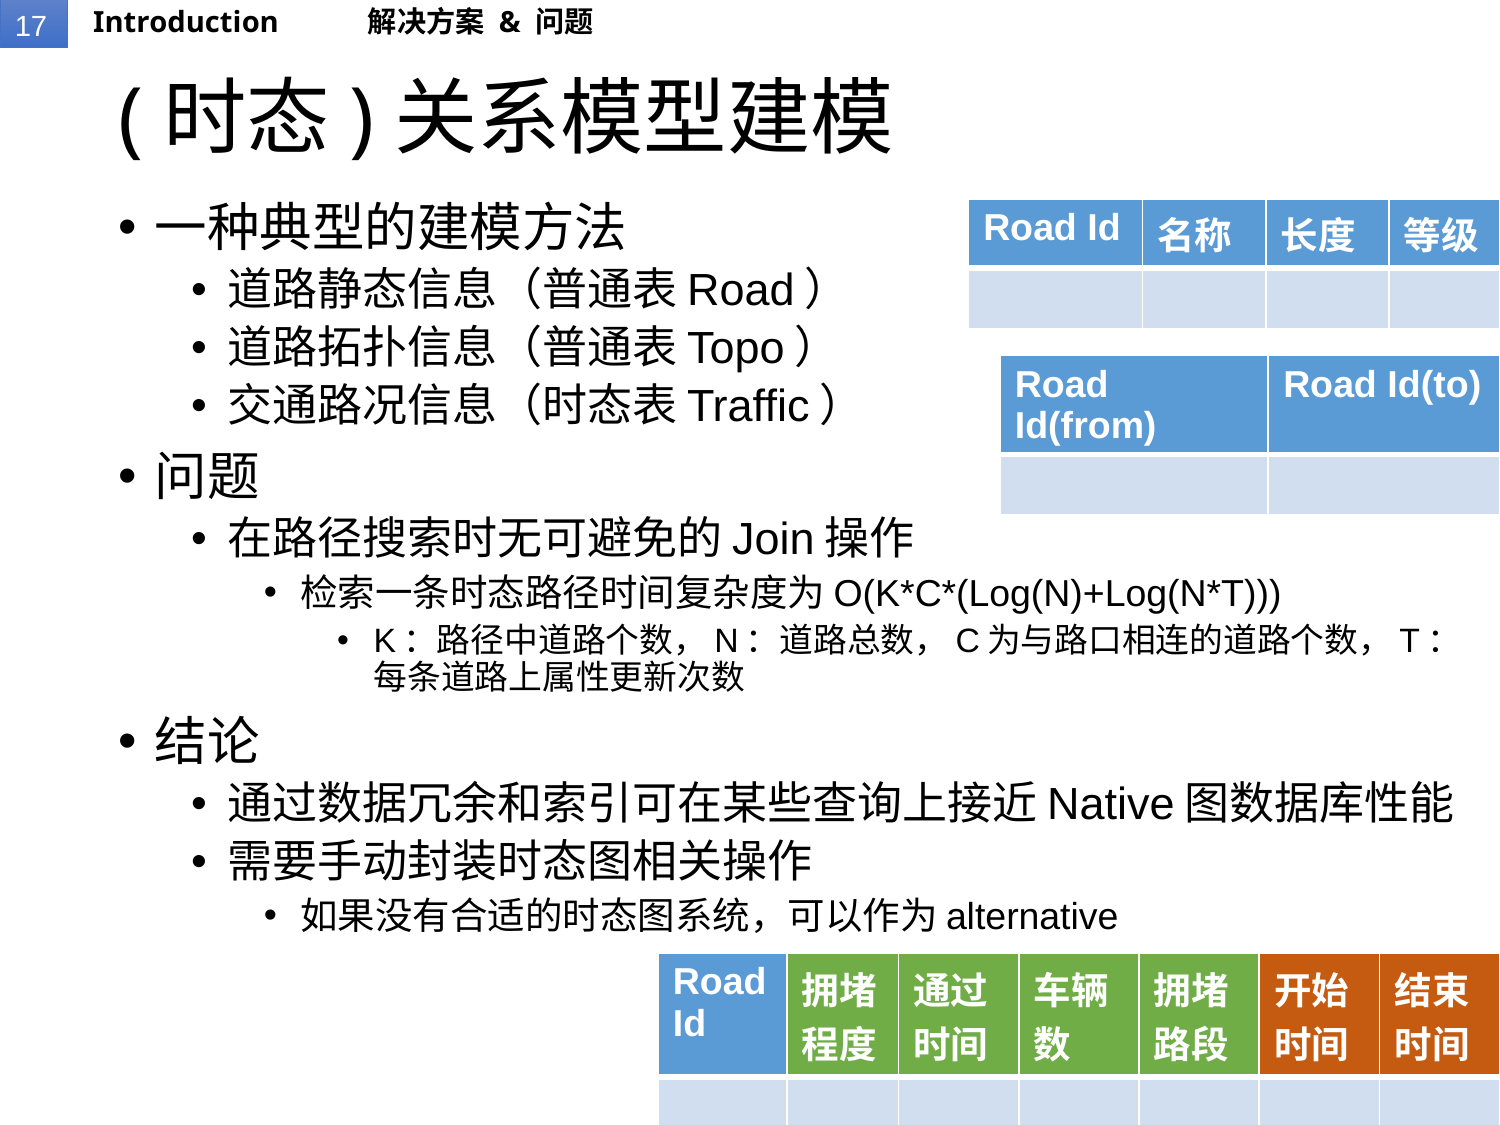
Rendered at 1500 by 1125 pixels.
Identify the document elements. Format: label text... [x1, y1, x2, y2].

table_header 车辆数 [1020, 954, 1138, 1074]
table_header 结束时间 [1380, 954, 1499, 1074]
table_header 开始时间 [1260, 954, 1379, 1074]
table_cell [1143, 271, 1265, 328]
table_cell [1390, 271, 1499, 328]
table_cell [1267, 271, 1388, 328]
table_cell [1020, 1080, 1138, 1125]
table_cell [969, 271, 1142, 328]
table_cell [1001, 457, 1267, 514]
table_header Road Id(from) [1001, 356, 1267, 452]
table_header Road Id(to) [1269, 356, 1499, 452]
table_header 等级 [1390, 200, 1499, 265]
table_header Road Id [659, 954, 786, 1074]
list 解决方案 & 问题 [352, 0, 736, 48]
table_header 长度 [1267, 200, 1388, 265]
list 一种典型的建模方法 道路静态信息（普通表Road） 道路拓扑信息（普通表Topo） 交通路况信息（时态表Traffic） 问题 在路径搜索时无可避免的Join操作 检索一条时态路径时间复杂度为O(K*C*(Log(N)+Log(N*T))) K：路径中道路个数，N：道路总数，C为与路口相连的道路个数，T：每条道路上属性更新次数 结论 通过数据冗余和索引可在某些查询上接近Native图数据库性能 需要手动封装时态图相关操作 如果没有合适的时态图系统，可以作为alternative [103, 193, 1484, 954]
table_header 拥堵路段 [1140, 954, 1258, 1074]
title (时态)关系模型建模 [103, 59, 1397, 182]
table_cell [659, 1080, 786, 1125]
table_header 拥堵程度 [788, 954, 898, 1074]
table_cell [1260, 1080, 1379, 1125]
table_cell [1269, 457, 1499, 514]
table_cell [788, 1080, 898, 1125]
table_cell [1380, 1080, 1499, 1125]
table_header 名称 [1143, 200, 1265, 265]
table_header Road Id [969, 200, 1142, 265]
table_cell [899, 1080, 1018, 1125]
list Introduction [78, 0, 352, 48]
table_header 通过时间 [899, 954, 1018, 1074]
table_cell [1140, 1080, 1258, 1125]
